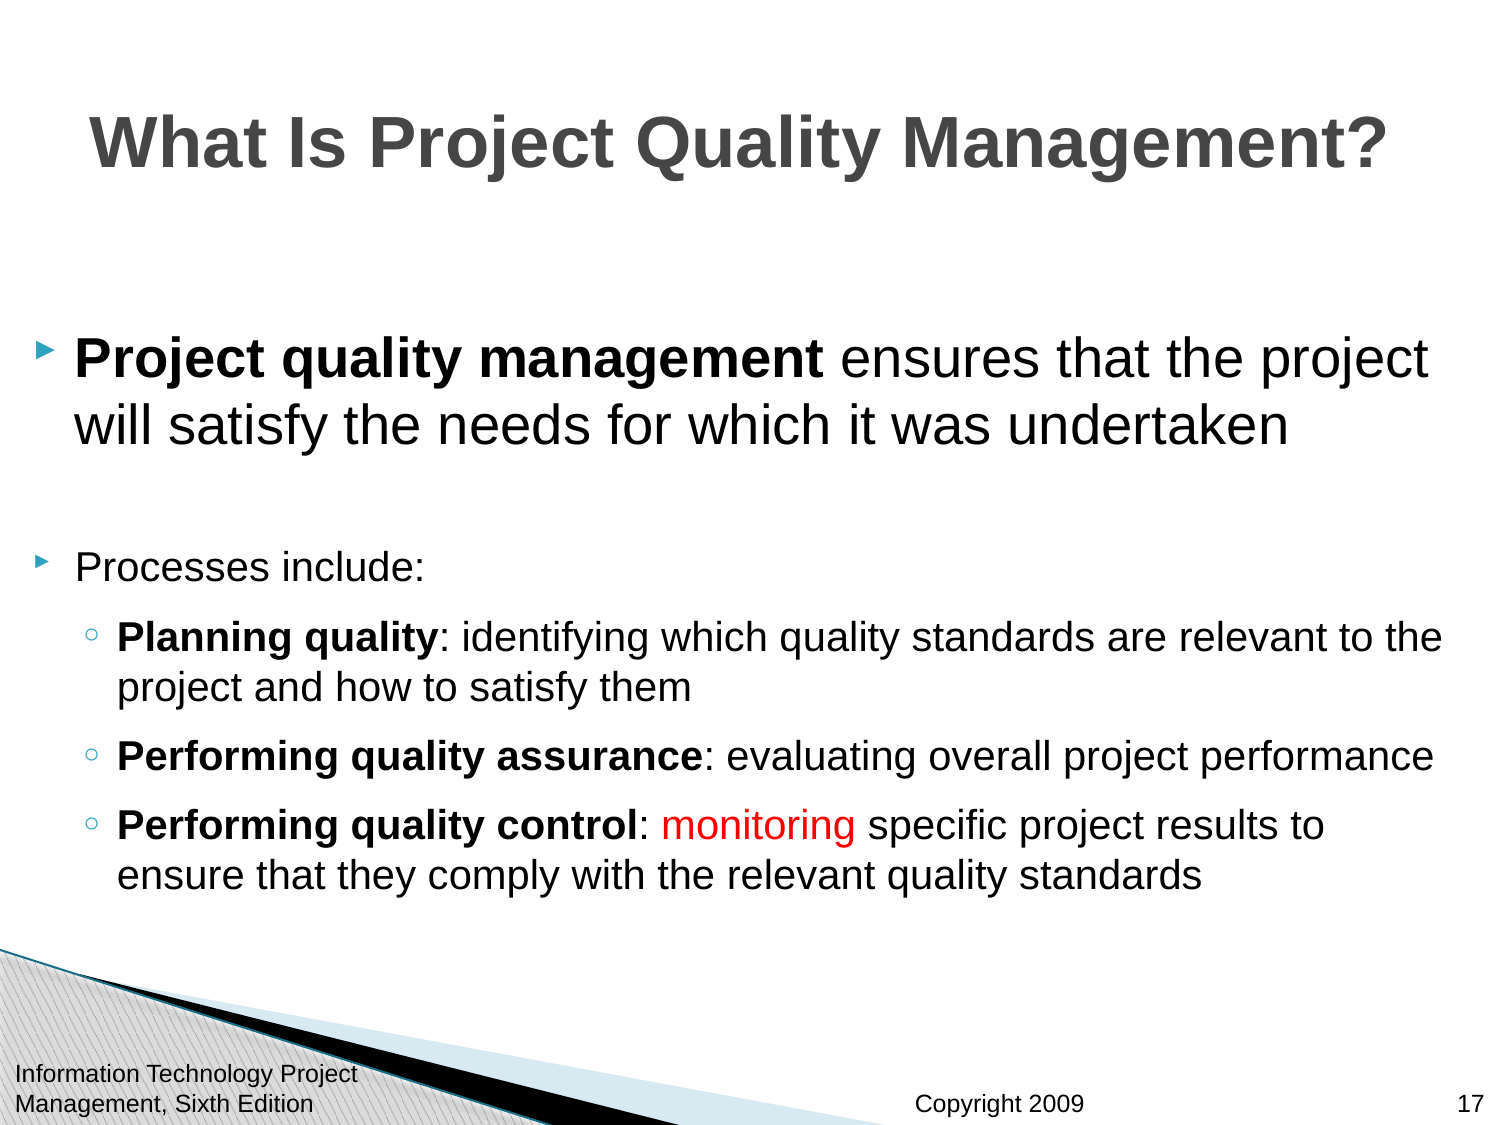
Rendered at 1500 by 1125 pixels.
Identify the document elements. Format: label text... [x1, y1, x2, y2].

footer Information Technology Project Management, Sixth Edition [0, 1065, 425, 1125]
title What Is Project Quality Management? [75, 45, 1425, 233]
list Project quality management ensures that the project will satisfy the needs for which it was undertaken Processes include: Planning quality: identifying which quality standards are relevant to the project and how to satisfy them Performing quality assurance: evaluating overall project performance Performing quality control: monitoring specific project results to ensure that they comply with the relevant quality standards [0, 237, 1463, 988]
slide_number 17 [1408, 1065, 1500, 1125]
